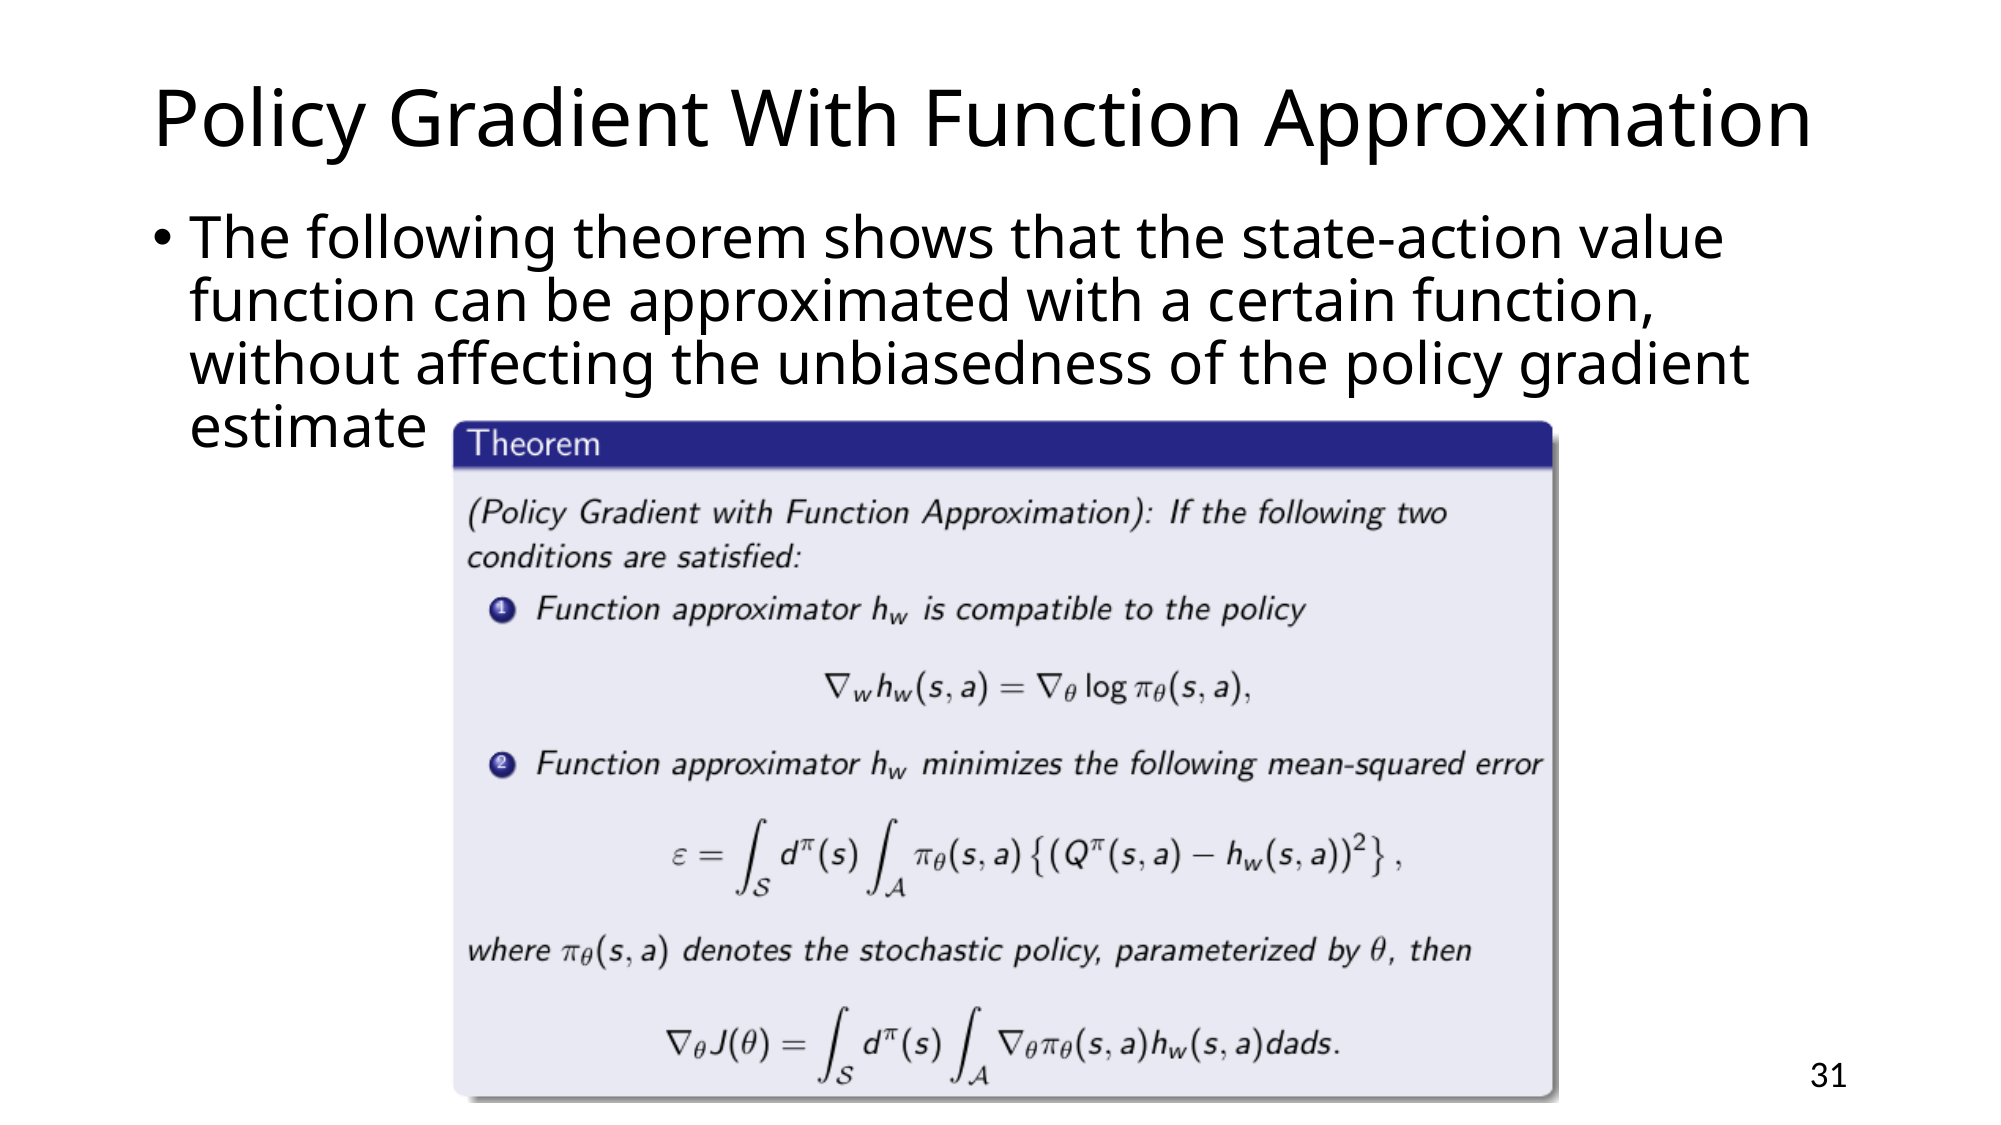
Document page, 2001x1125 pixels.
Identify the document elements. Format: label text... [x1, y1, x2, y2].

slide_number 31 [1559, 1042, 1863, 1103]
list The following theorem shows that the state-action value function can be approximated with a certain function, without affecting the unbiasedness of the policy gradient estimate [137, 200, 1828, 1025]
picture [440, 405, 1559, 1103]
title Policy Gradient With Function Approximation [137, 59, 1863, 183]
